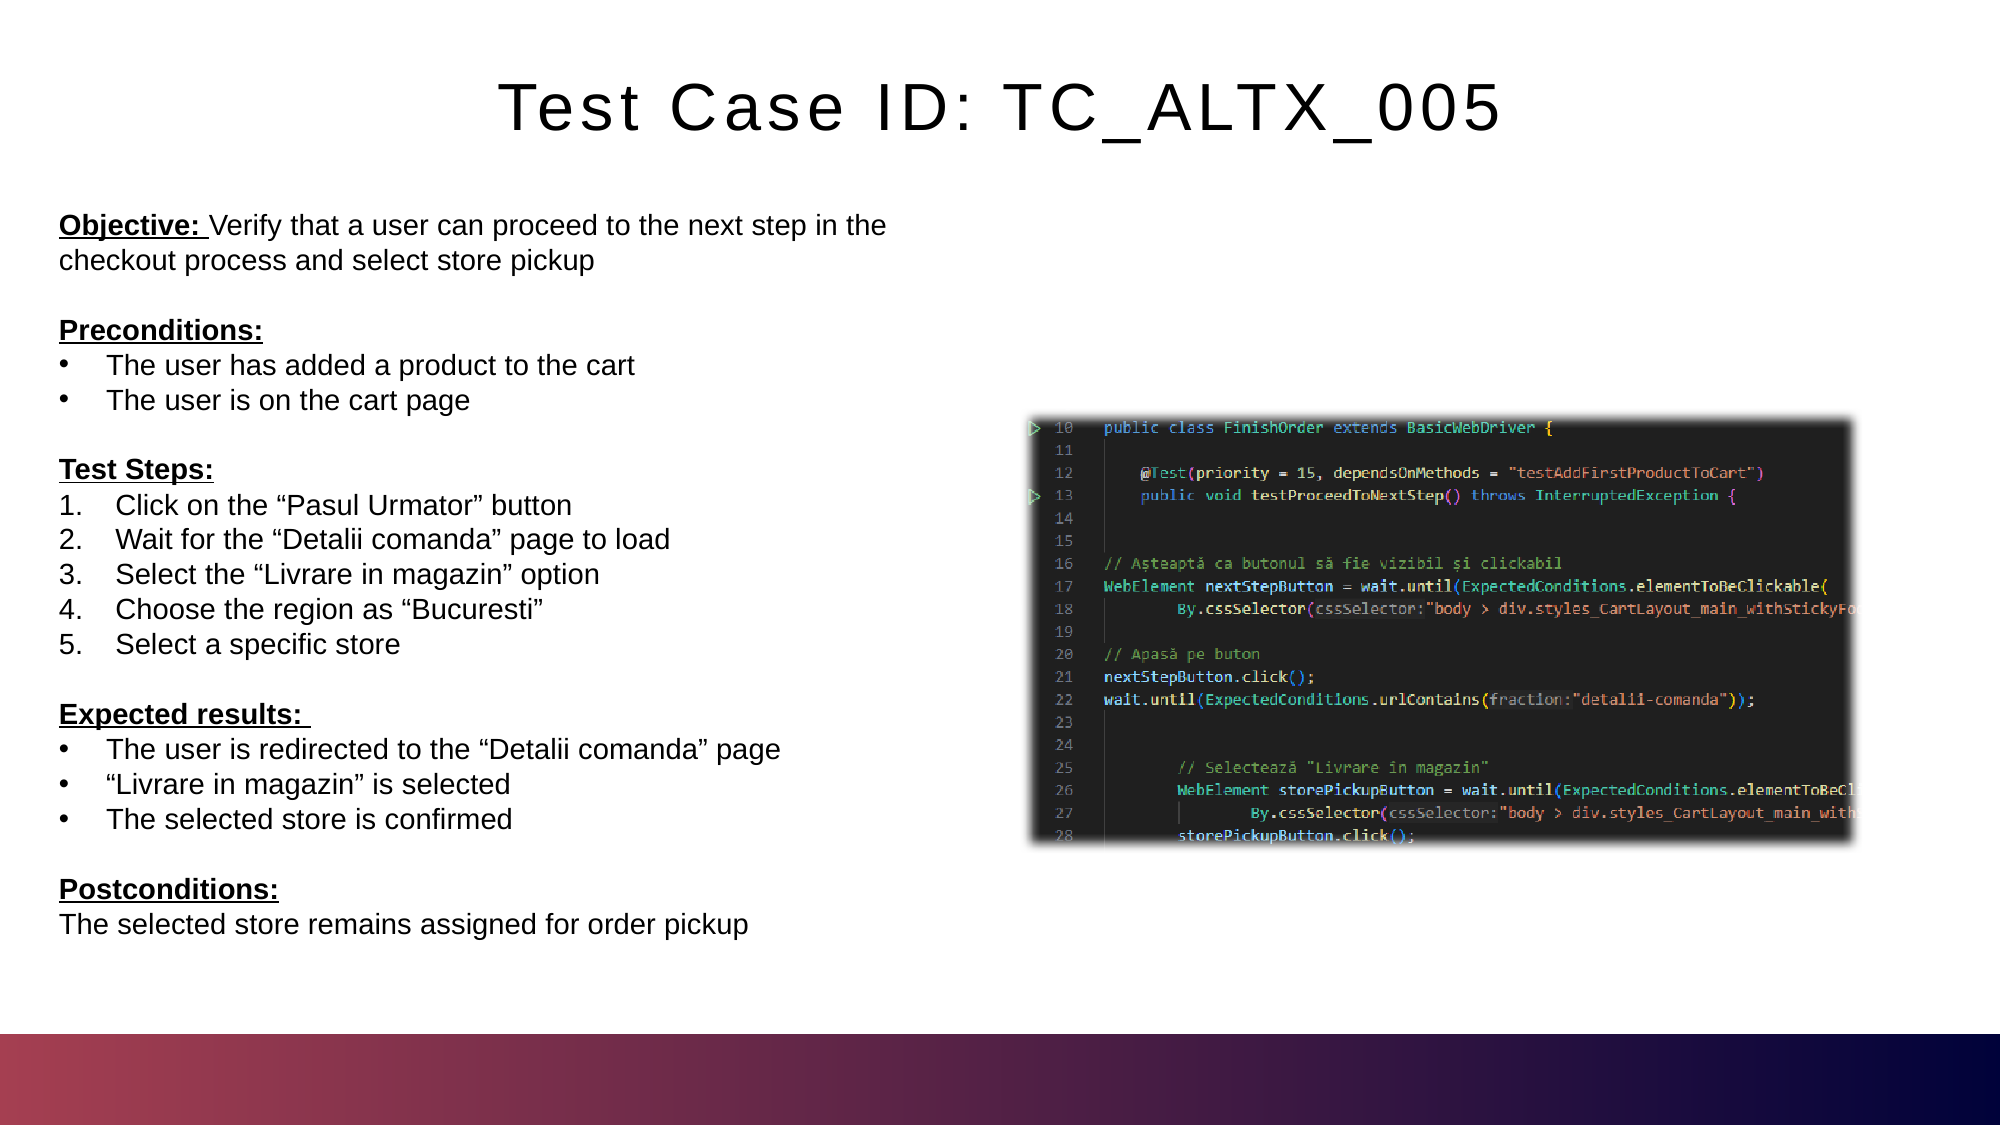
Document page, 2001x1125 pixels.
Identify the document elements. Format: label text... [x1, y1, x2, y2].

title Test Case ID: TC_ALTX_005 [137, 0, 1863, 218]
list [1019, 408, 1863, 854]
list Objective: Verify that a user can proceed to the next step in the checkout process and select store pickup Preconditions: The user has added a product to the cart The user is on the cart page Test Steps: Click on the “Pasul Urmator” button Wait for the “Detalii comanda” page to load Select the “Livrare in magazin” option Choose the region as “Bucuresti” Select a specific store Expected results: The user is redirected to the “Detalii comanda” page “Livrare in magazin” is selected The selected store is confirmed Postconditions: The selected store remains assigned for order pickup [44, 198, 1000, 983]
